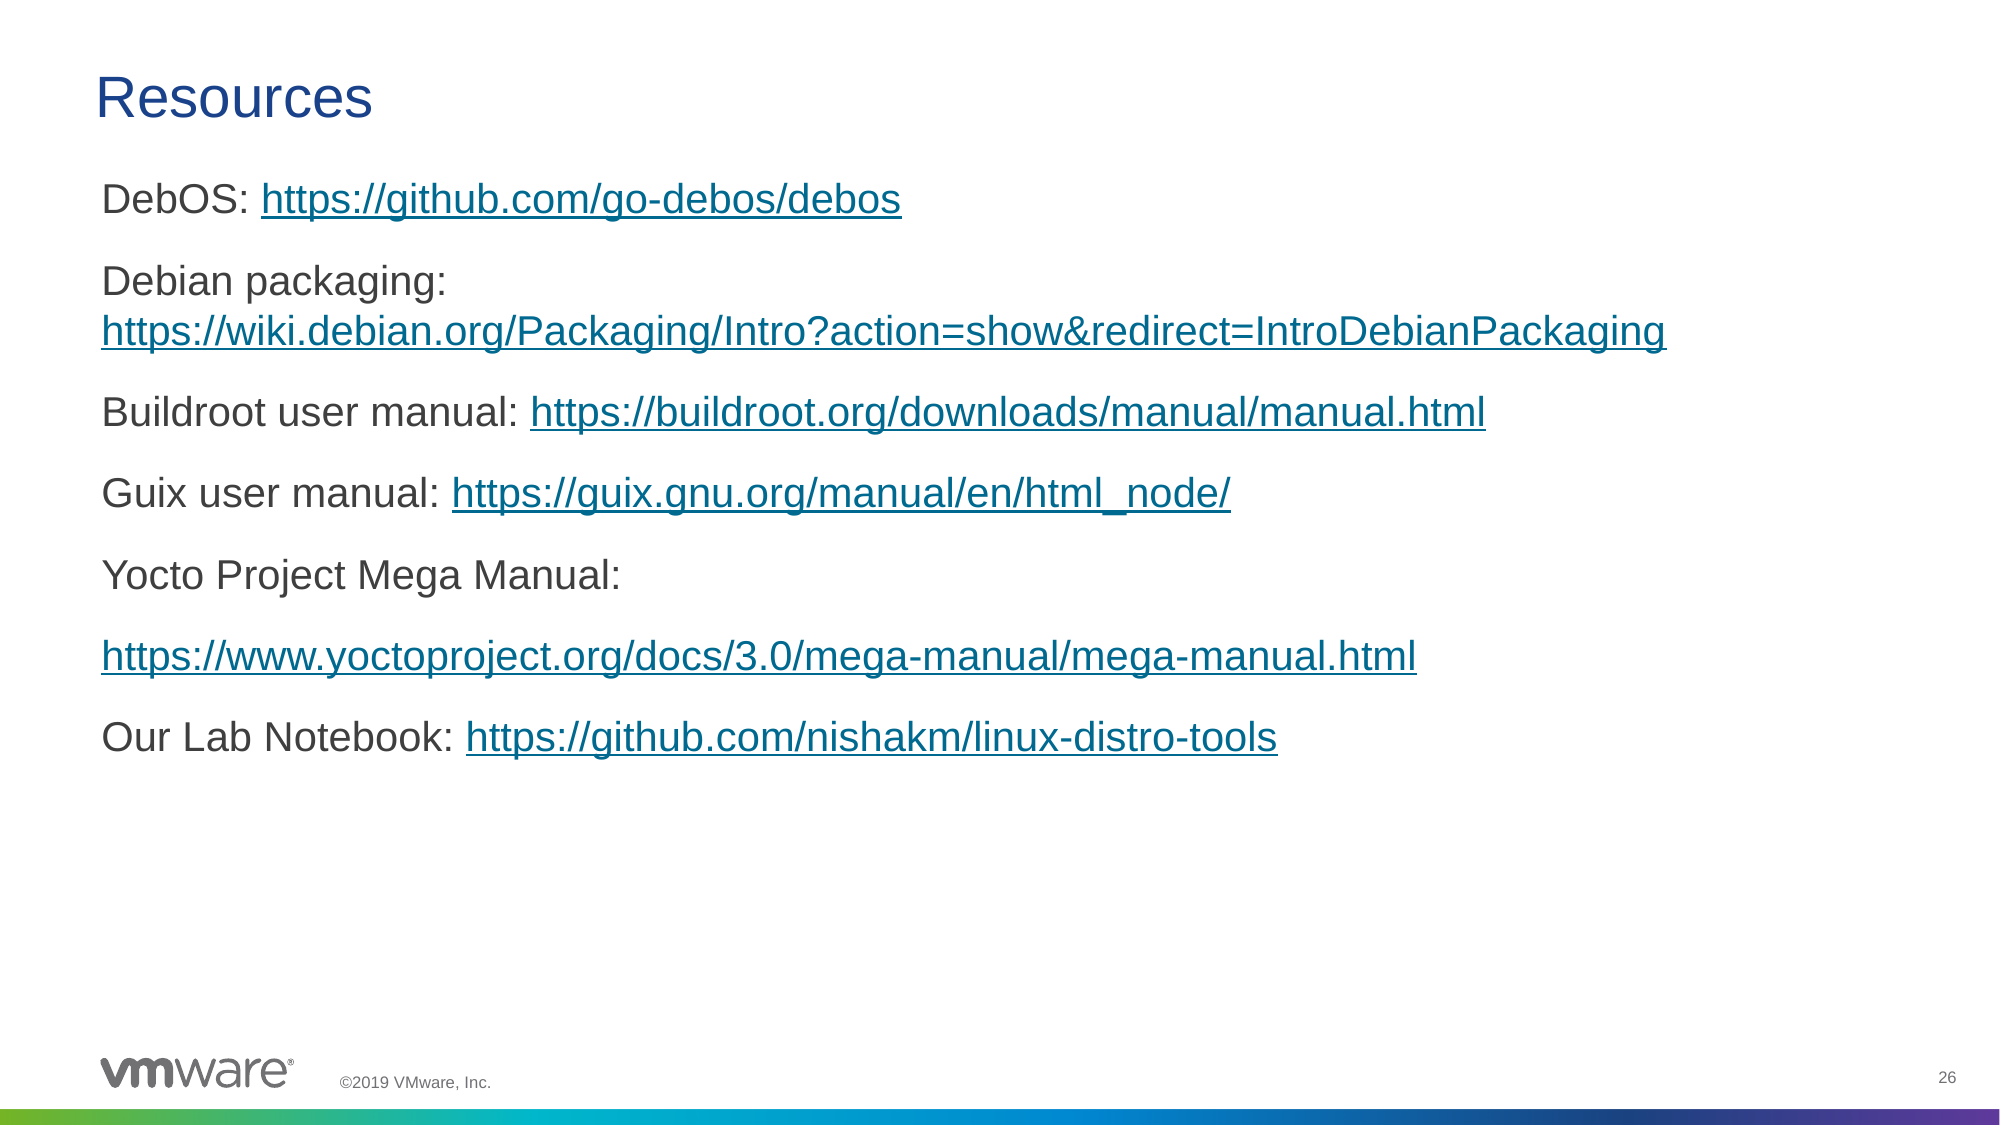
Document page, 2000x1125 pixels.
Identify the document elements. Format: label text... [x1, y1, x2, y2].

picture [1075, 1109, 2000, 1125]
picture [0, 1109, 719, 1125]
title Resources [95, 67, 1900, 131]
list DebOS: https://github.com/go-debos/debos Debian packaging: https://wiki.debian.org/Packaging/Intro?action=show&redirect=IntroDebianPackaging Buildroot user manual: https://buildroot.org/downloads/manual/manual.html Guix user manual: https://guix.gnu.org/manual/en/html_node/ Yocto Project Mega Manual: https://www.yoctoproject.org/docs/3.0/mega-manual/mega-manual.html Our Lab Notebook: https://github.com/nishakm/linux-distro-tools [101, 172, 1902, 1013]
